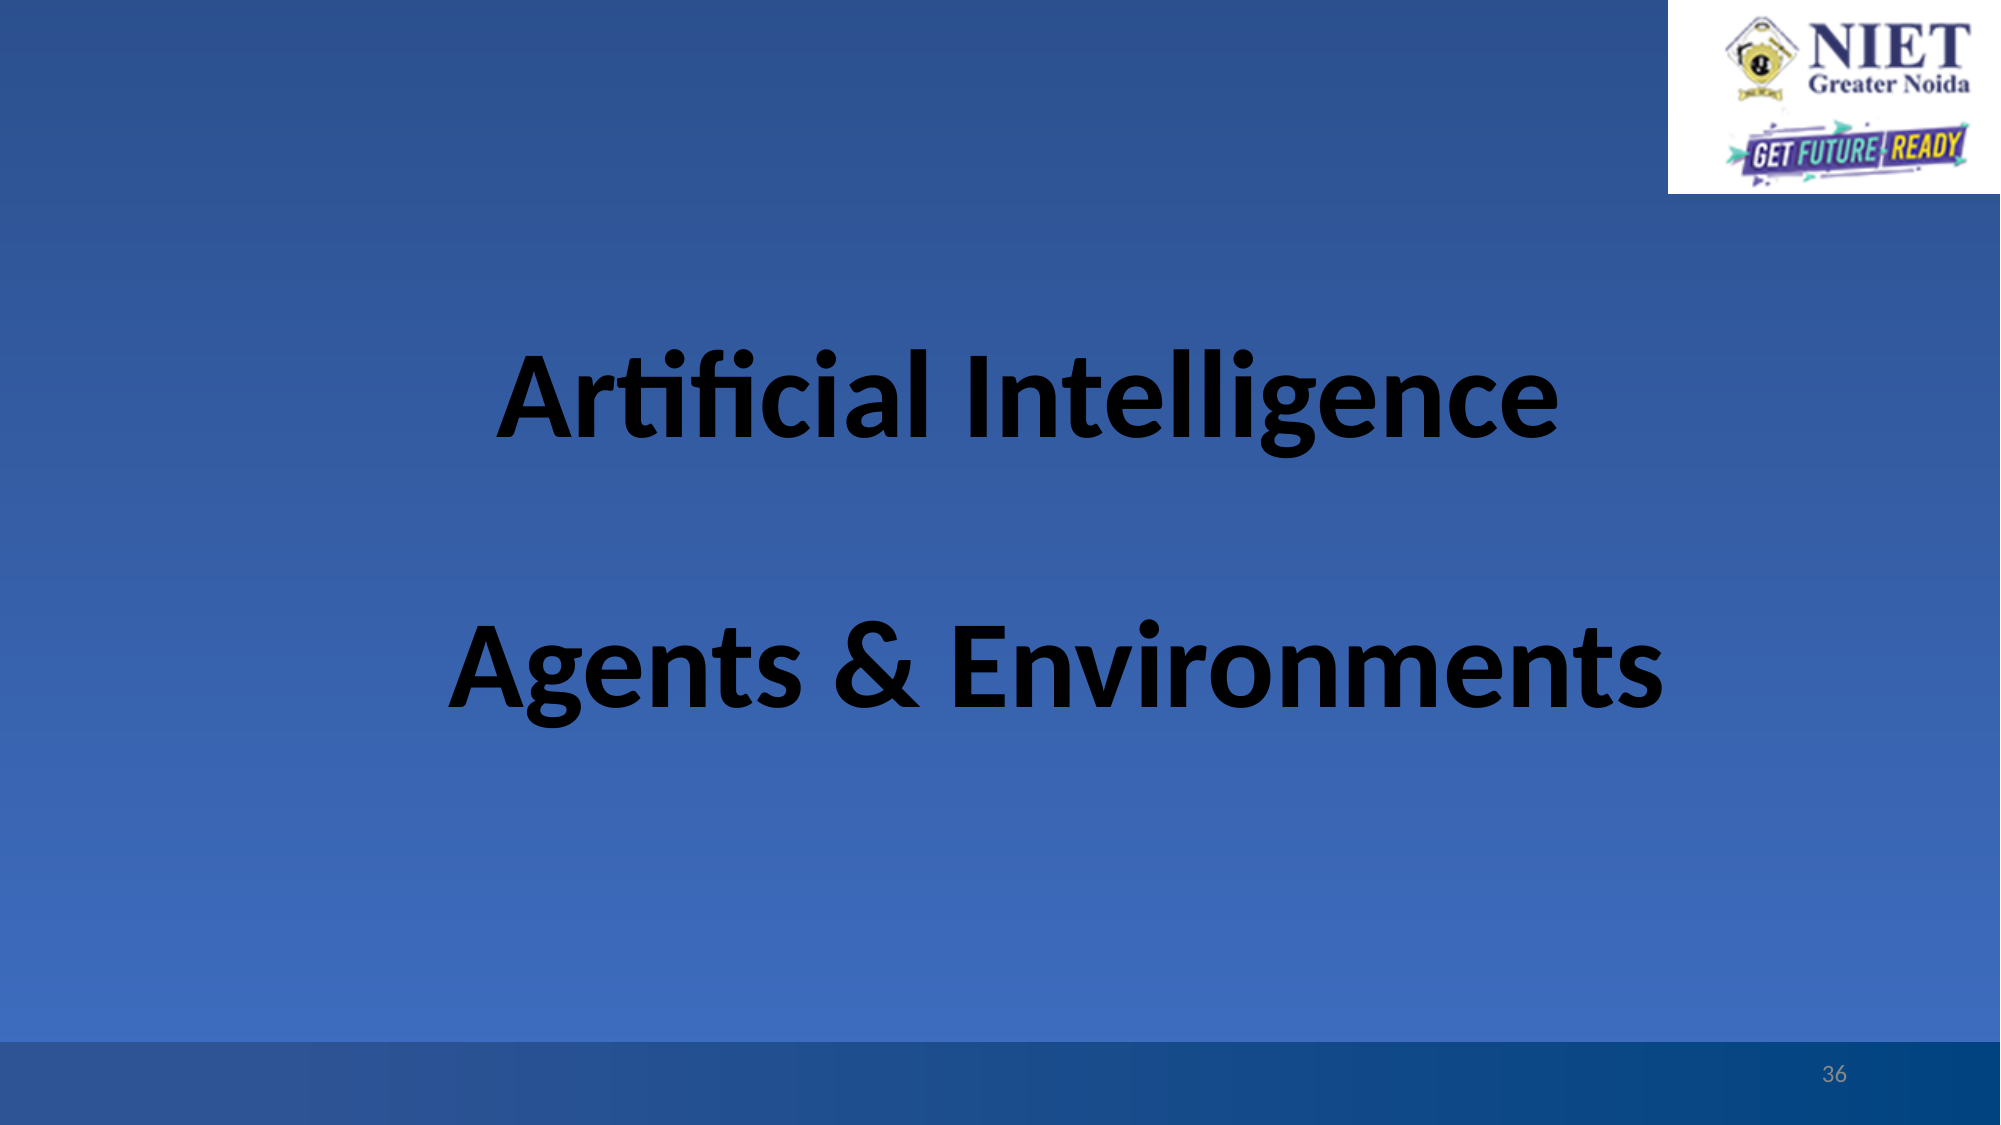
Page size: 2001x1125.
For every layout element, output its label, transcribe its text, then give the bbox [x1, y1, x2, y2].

title Artificial Intelligence Agents & Environments [200, 500, 1888, 892]
slide_number 36 [1412, 1042, 1863, 1103]
picture [1668, 0, 2000, 194]
